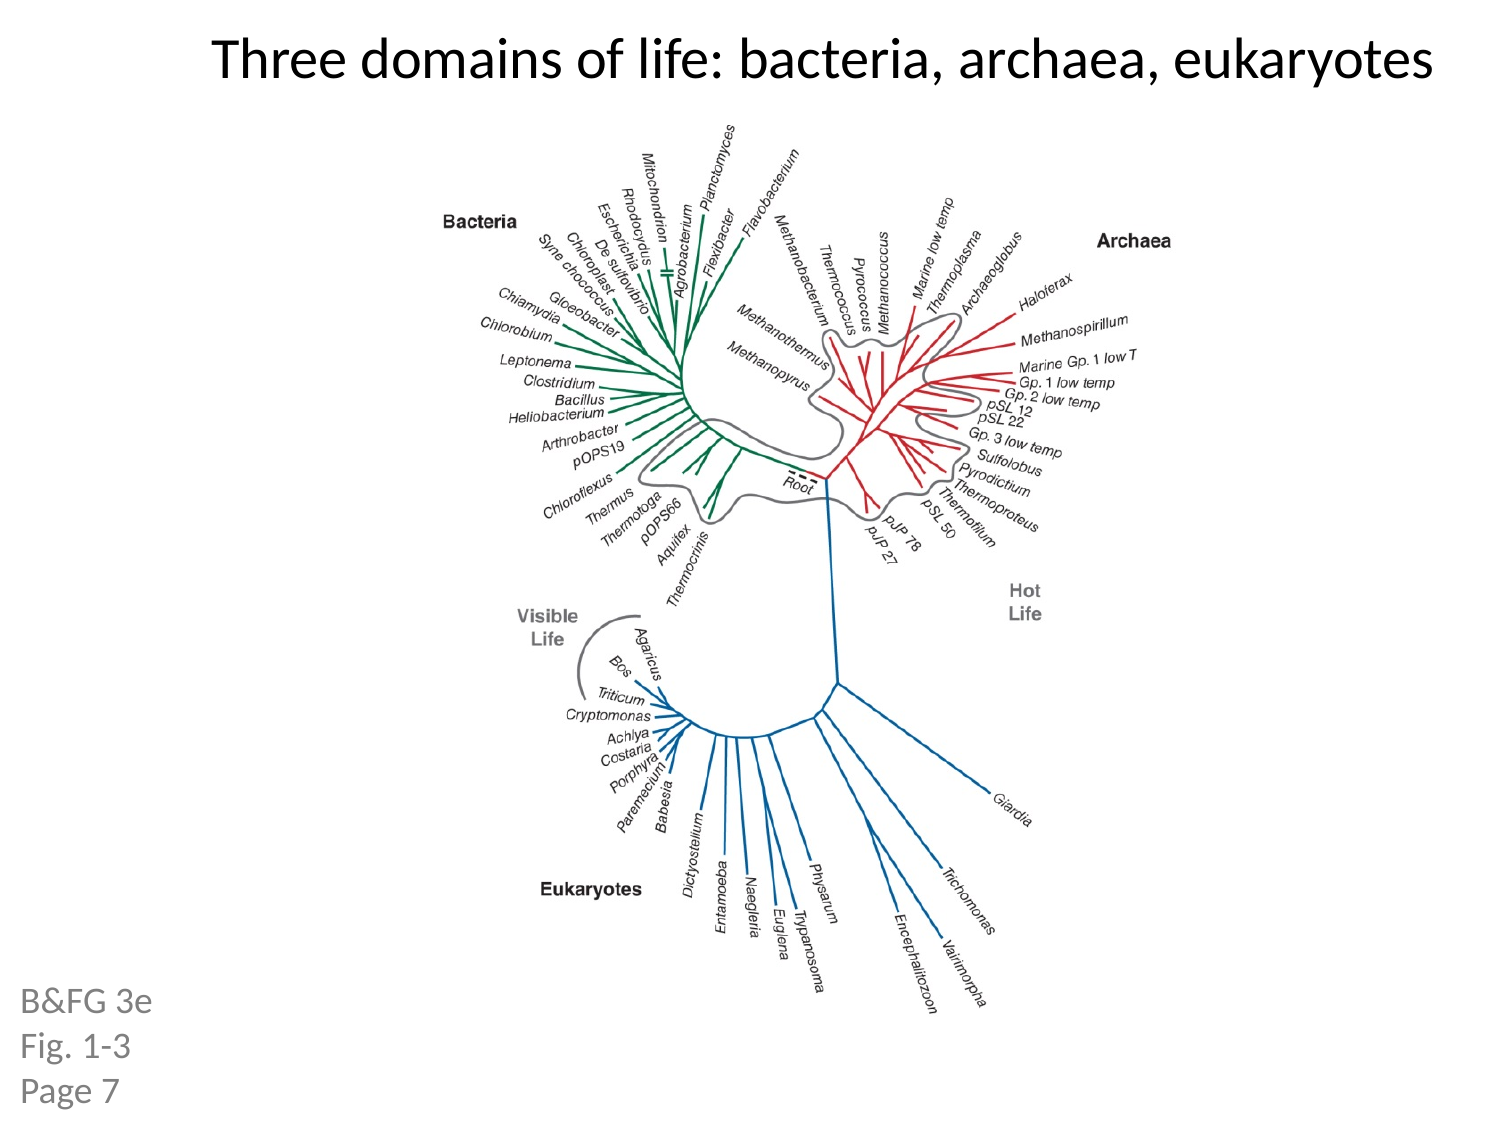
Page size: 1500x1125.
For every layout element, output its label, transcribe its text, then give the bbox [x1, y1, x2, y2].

picture [362, 124, 1252, 1038]
text_box Three domains of life: bacteria, archaea, eukaryotes [171, 12, 1475, 98]
text_box B&FG 3e Fig. 1-3 Page 7 [5, 968, 169, 1119]
